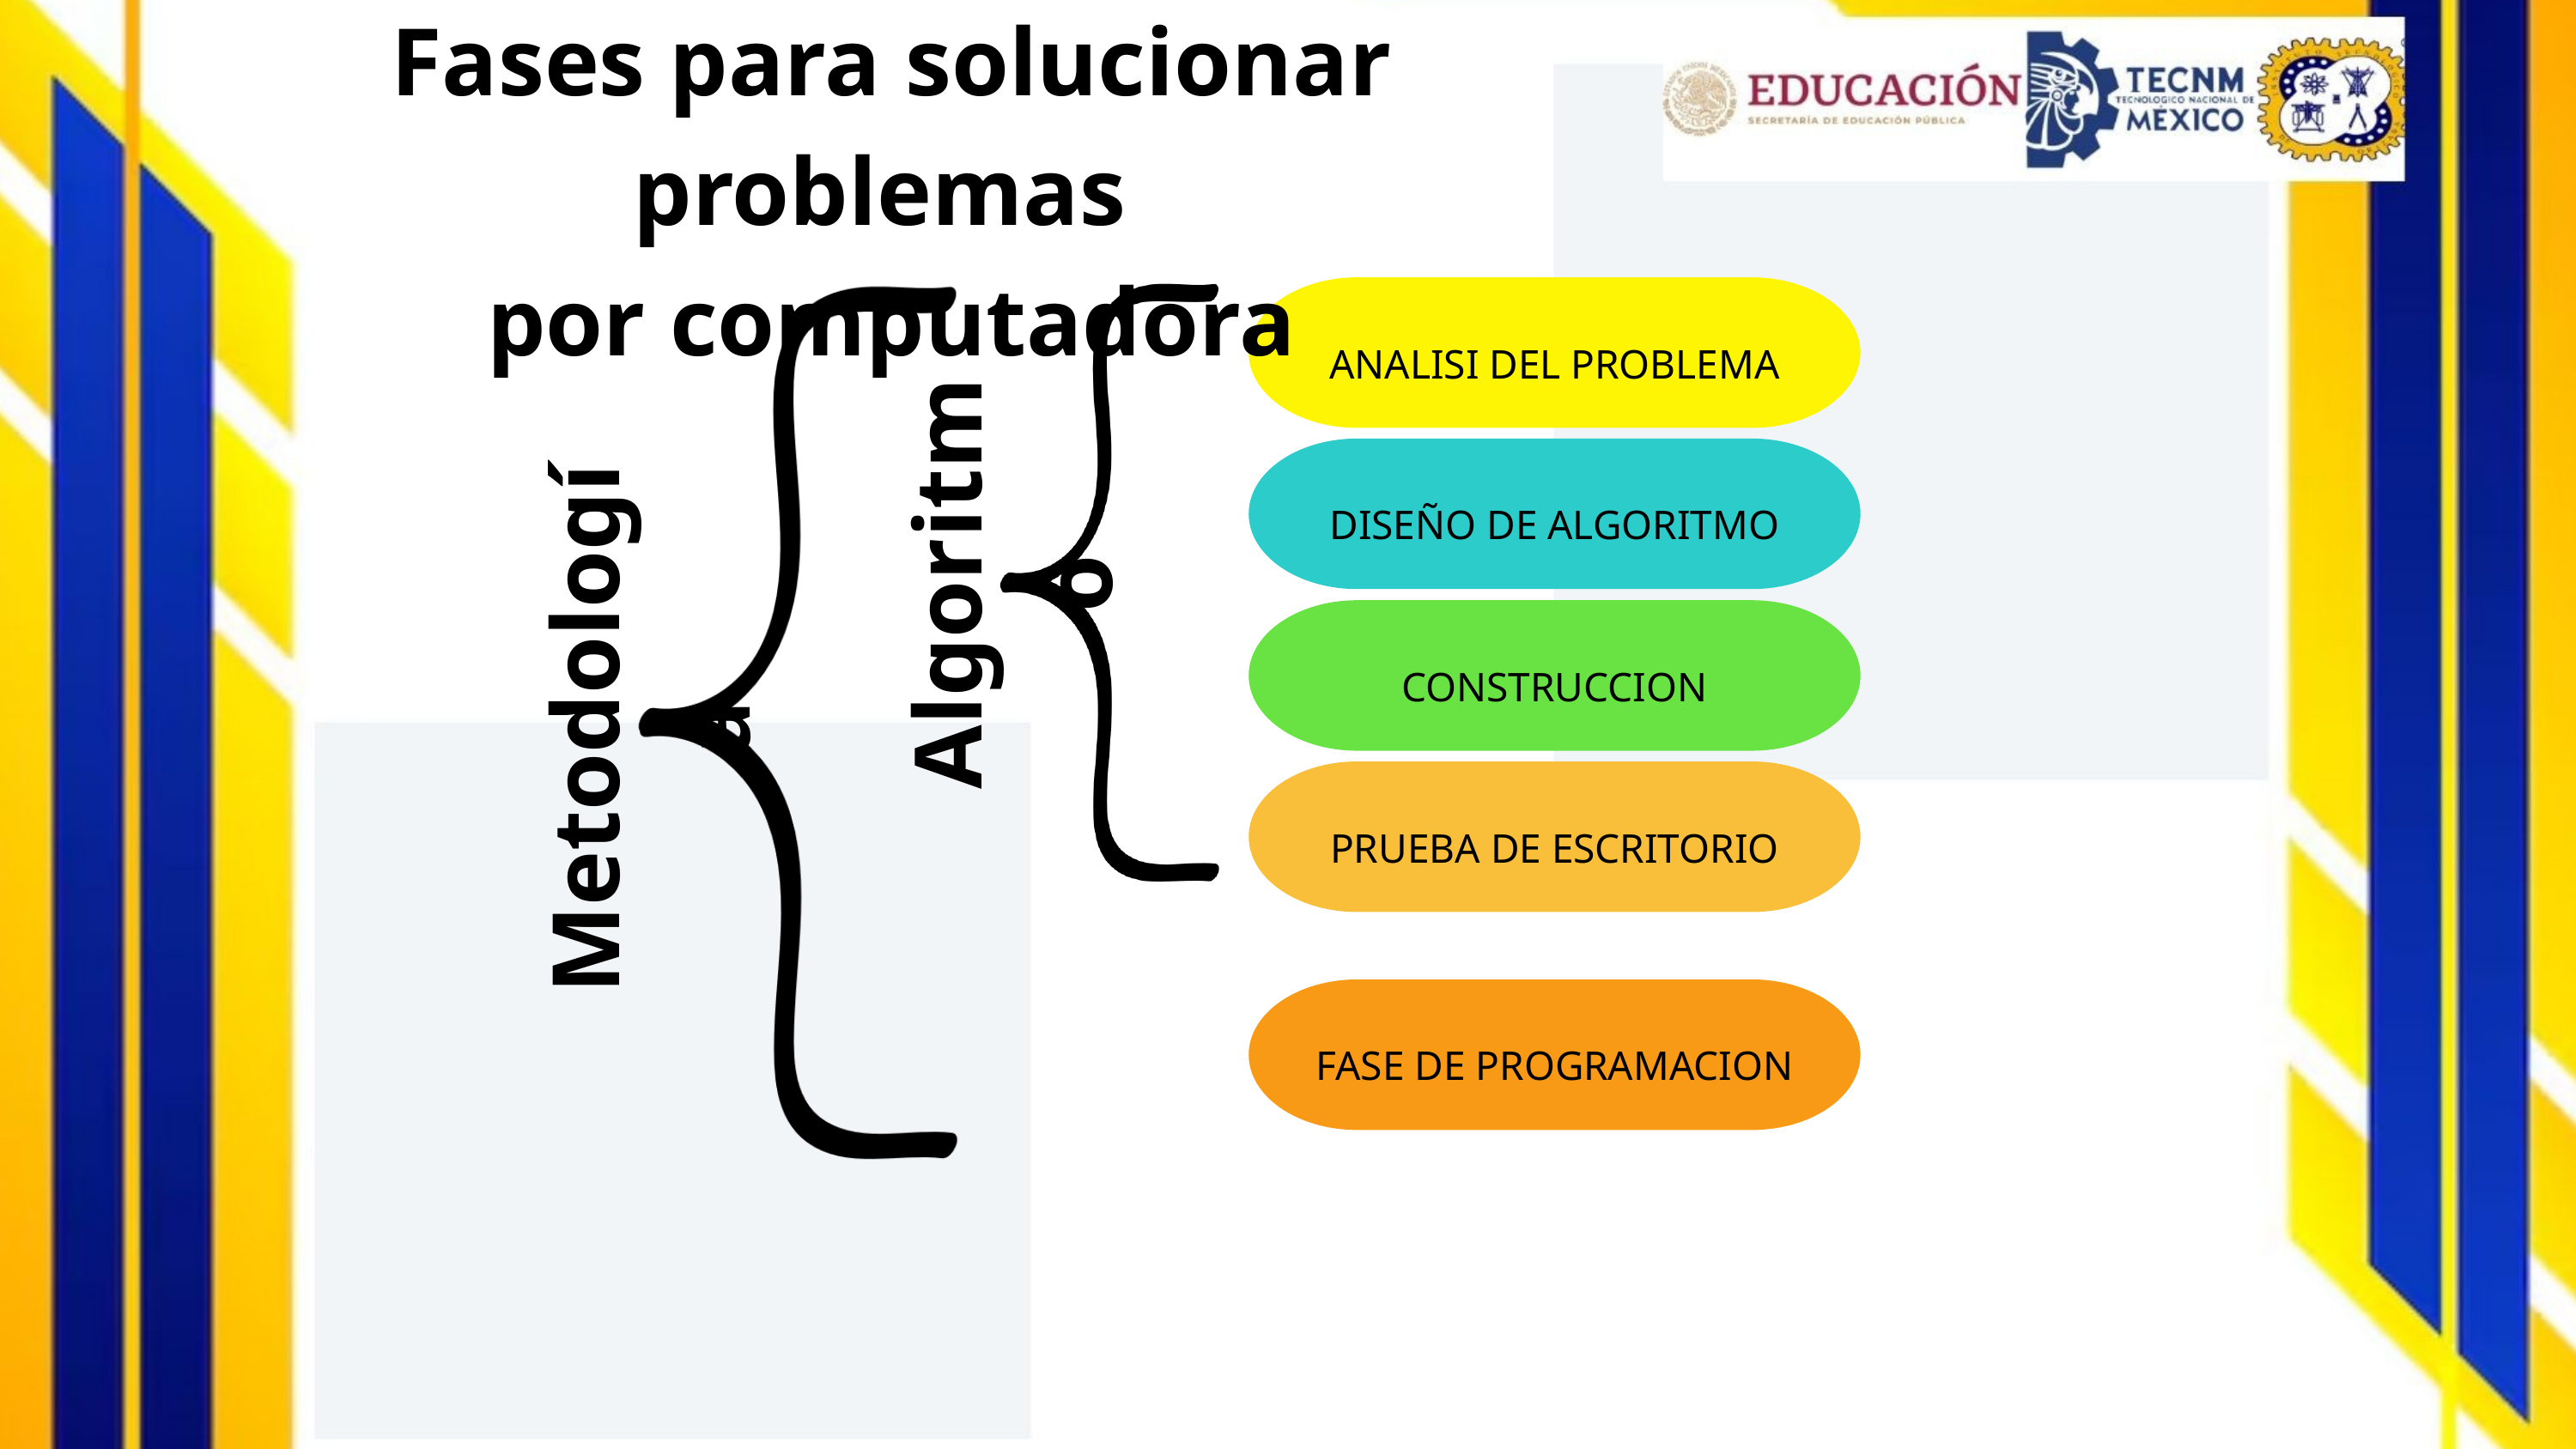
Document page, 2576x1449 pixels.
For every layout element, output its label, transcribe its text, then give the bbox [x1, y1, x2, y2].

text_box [1248, 761, 1861, 912]
text_box [635, 375, 964, 1172]
text_box [0, 0, 2576, 1449]
text_box [998, 375, 1224, 890]
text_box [1248, 276, 1861, 428]
text_box Fases para solucionar problemas por computadora [274, 0, 1509, 375]
text_box Algoritmo [964, 375, 1131, 815]
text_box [1248, 599, 1861, 751]
text_box Metodología [507, 438, 769, 1019]
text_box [1248, 438, 1861, 590]
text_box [1248, 979, 1861, 1131]
